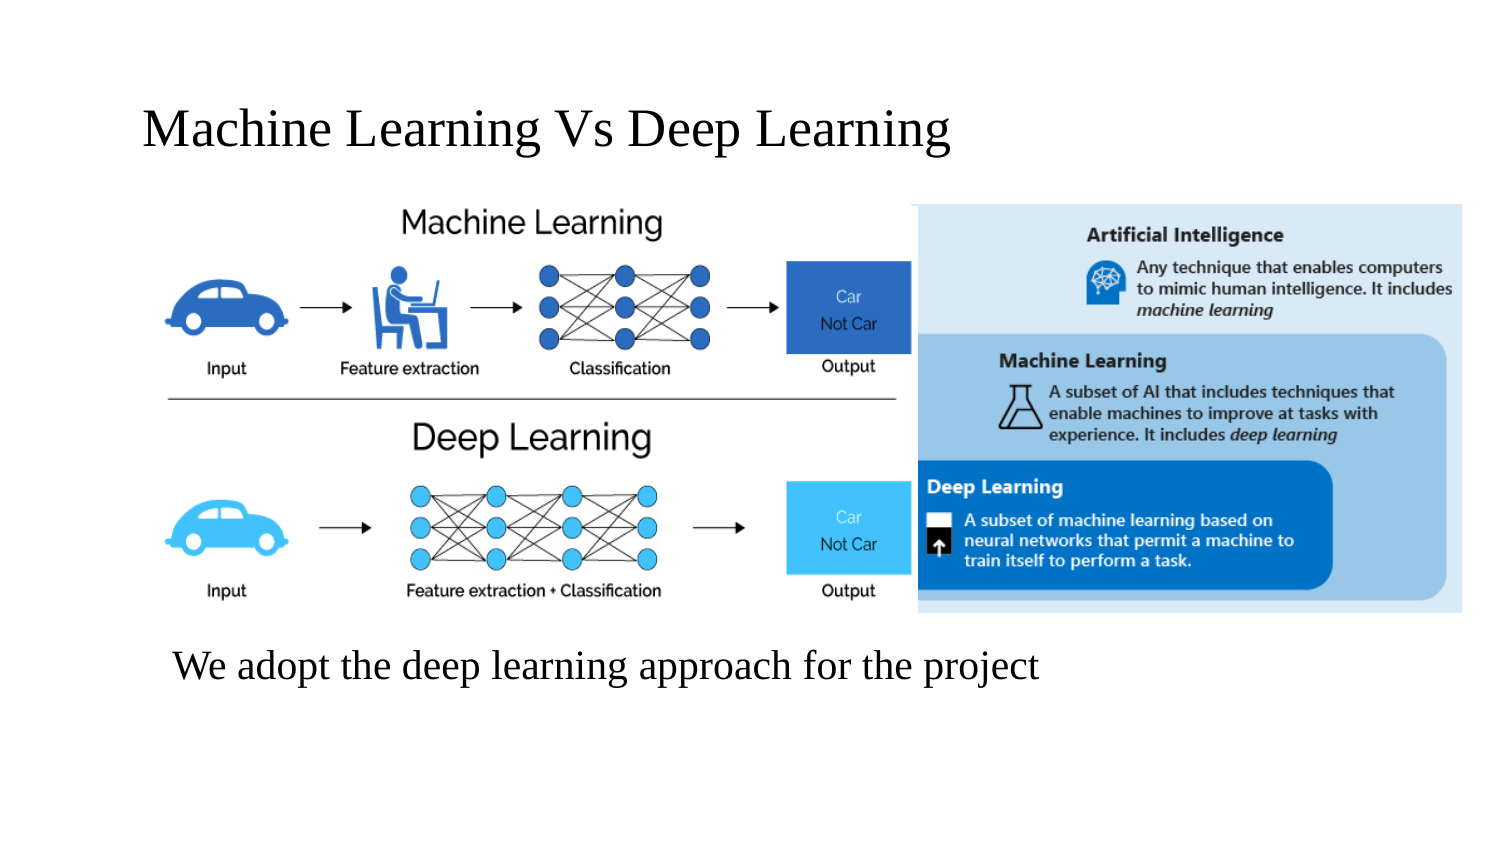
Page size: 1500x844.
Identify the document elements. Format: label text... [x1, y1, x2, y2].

picture [910, 204, 1463, 613]
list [156, 206, 918, 614]
title Machine Learning Vs Deep Learning [131, 59, 1370, 258]
text_box We adopt the deep learning approach for the project [157, 622, 1458, 778]
